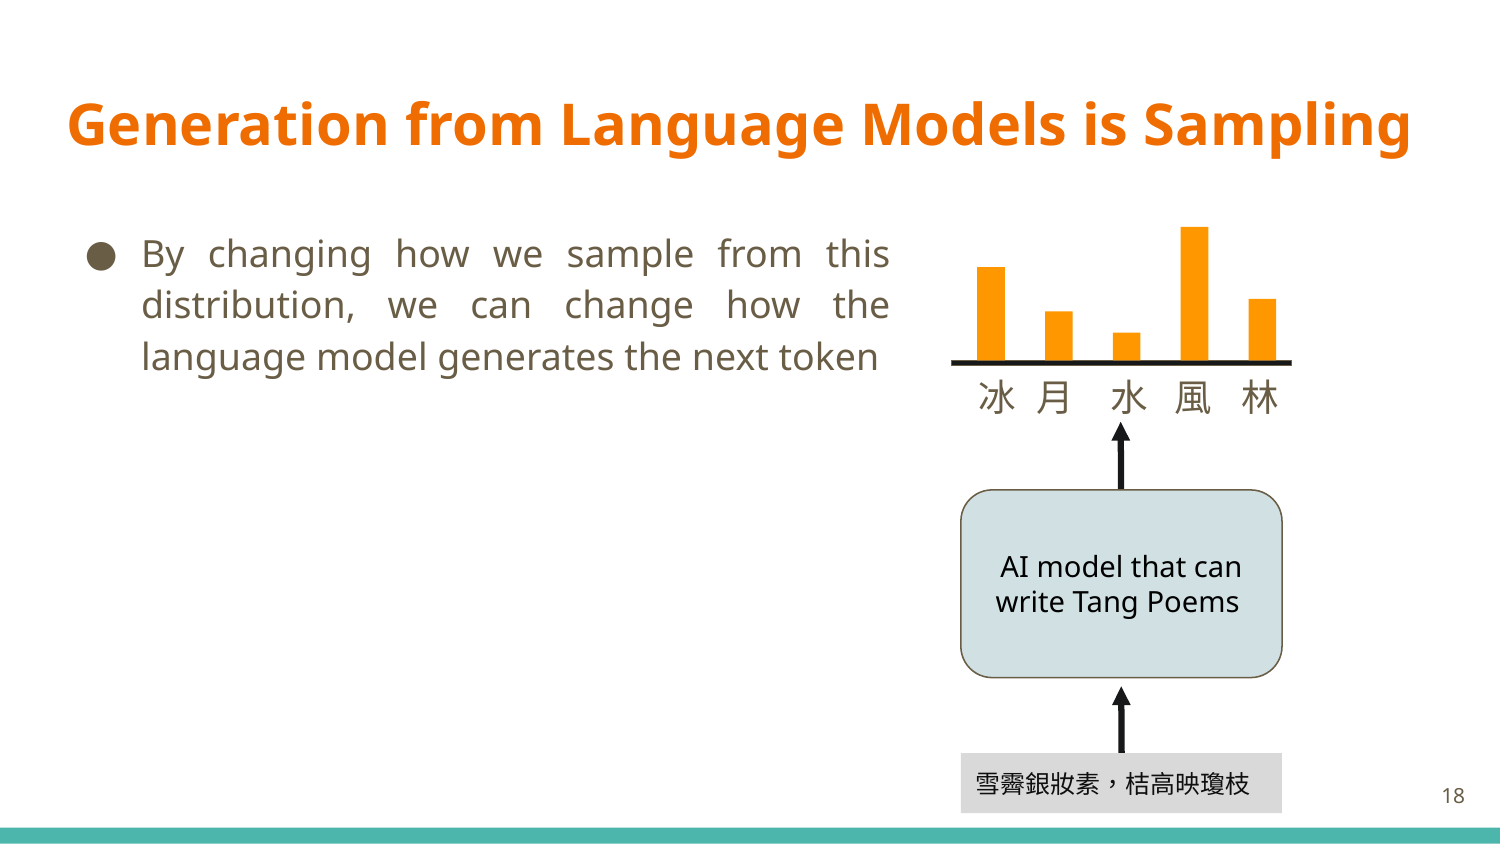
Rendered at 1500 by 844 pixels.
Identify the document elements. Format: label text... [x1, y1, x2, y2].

text_box 風 [1159, 374, 1226, 420]
title Generation from Language Models is Sampling [51, 72, 1449, 189]
text_box 水 [1095, 374, 1159, 420]
text_box 冰 [964, 374, 1021, 420]
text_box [951, 226, 1292, 366]
text_box 林 [1226, 358, 1301, 441]
text_box 月 [1021, 374, 1095, 420]
slide_number 18 [1389, 764, 1480, 830]
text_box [960, 421, 1283, 814]
list By changing how we sample from this distribution, we can change how the language model generates the next token [51, 207, 907, 750]
